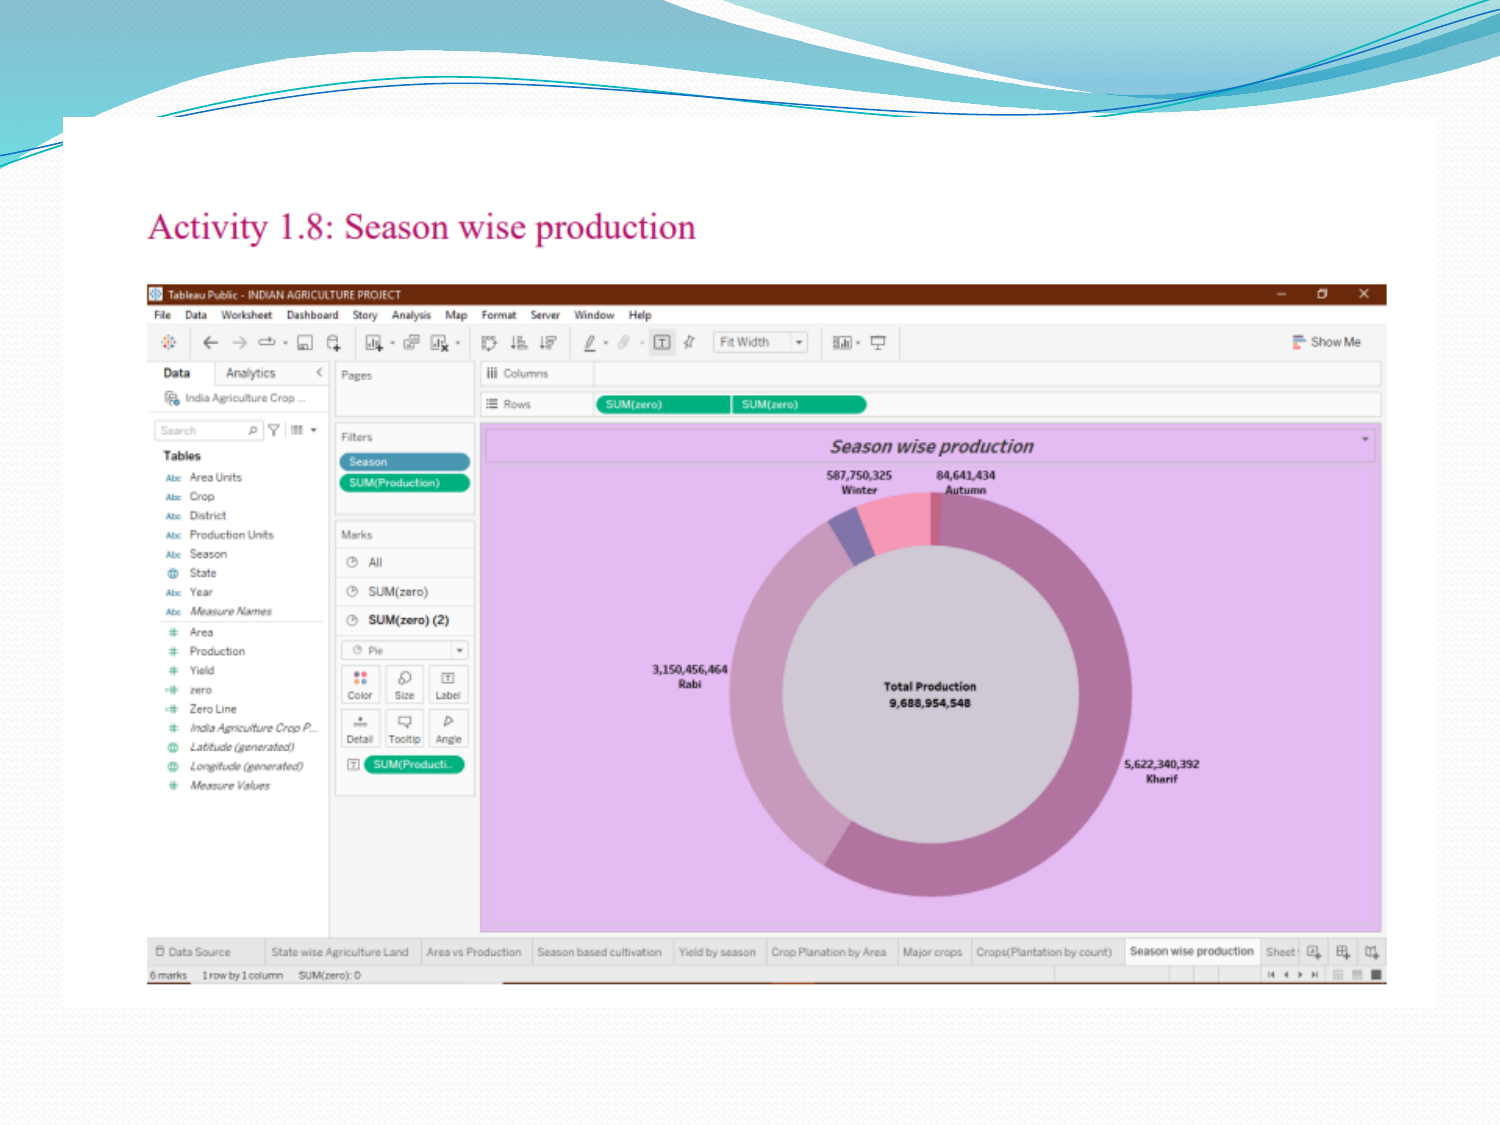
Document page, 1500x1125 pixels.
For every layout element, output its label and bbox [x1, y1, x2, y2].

picture [62, 117, 1437, 1008]
